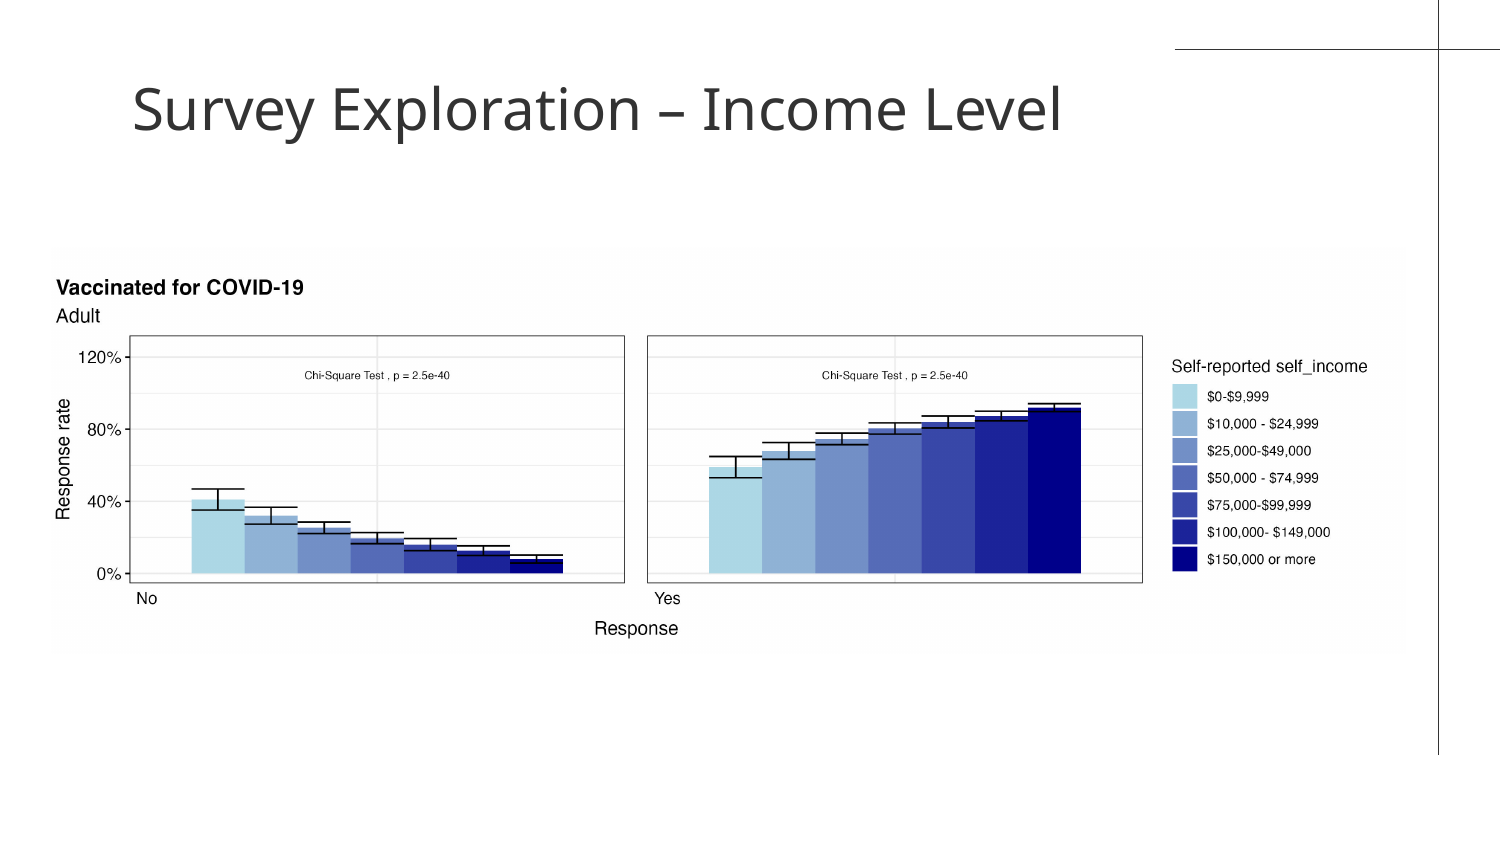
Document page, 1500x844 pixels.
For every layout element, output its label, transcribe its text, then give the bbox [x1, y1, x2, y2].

title Survey Exploration – Income Level [116, 57, 1437, 232]
picture [51, 247, 1406, 654]
